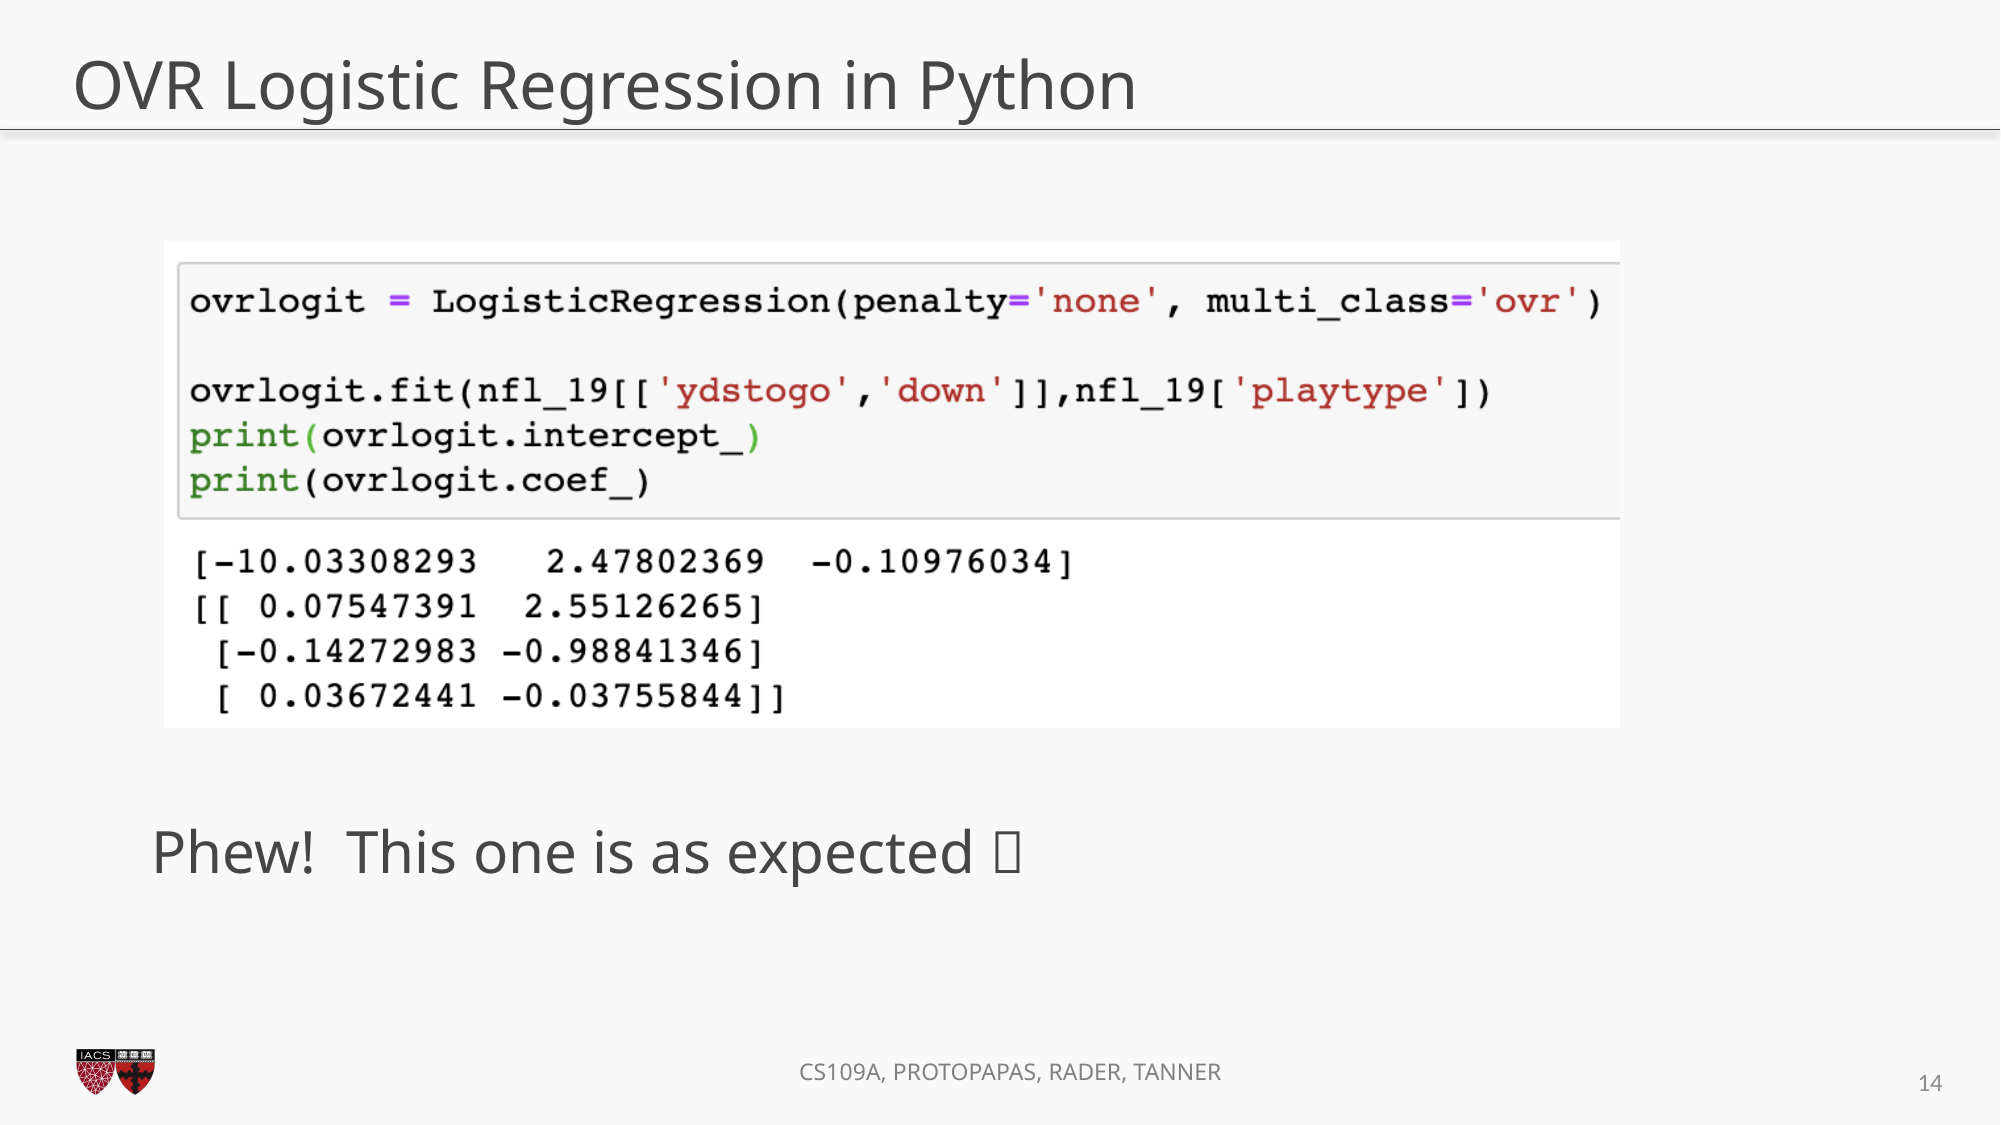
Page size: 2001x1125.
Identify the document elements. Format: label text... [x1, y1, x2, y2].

list Phew! This one is as expected  [136, 807, 1877, 967]
title OVR Logistic Regression in Python [57, 35, 1943, 162]
picture [164, 240, 1620, 729]
picture [75, 1049, 155, 1095]
